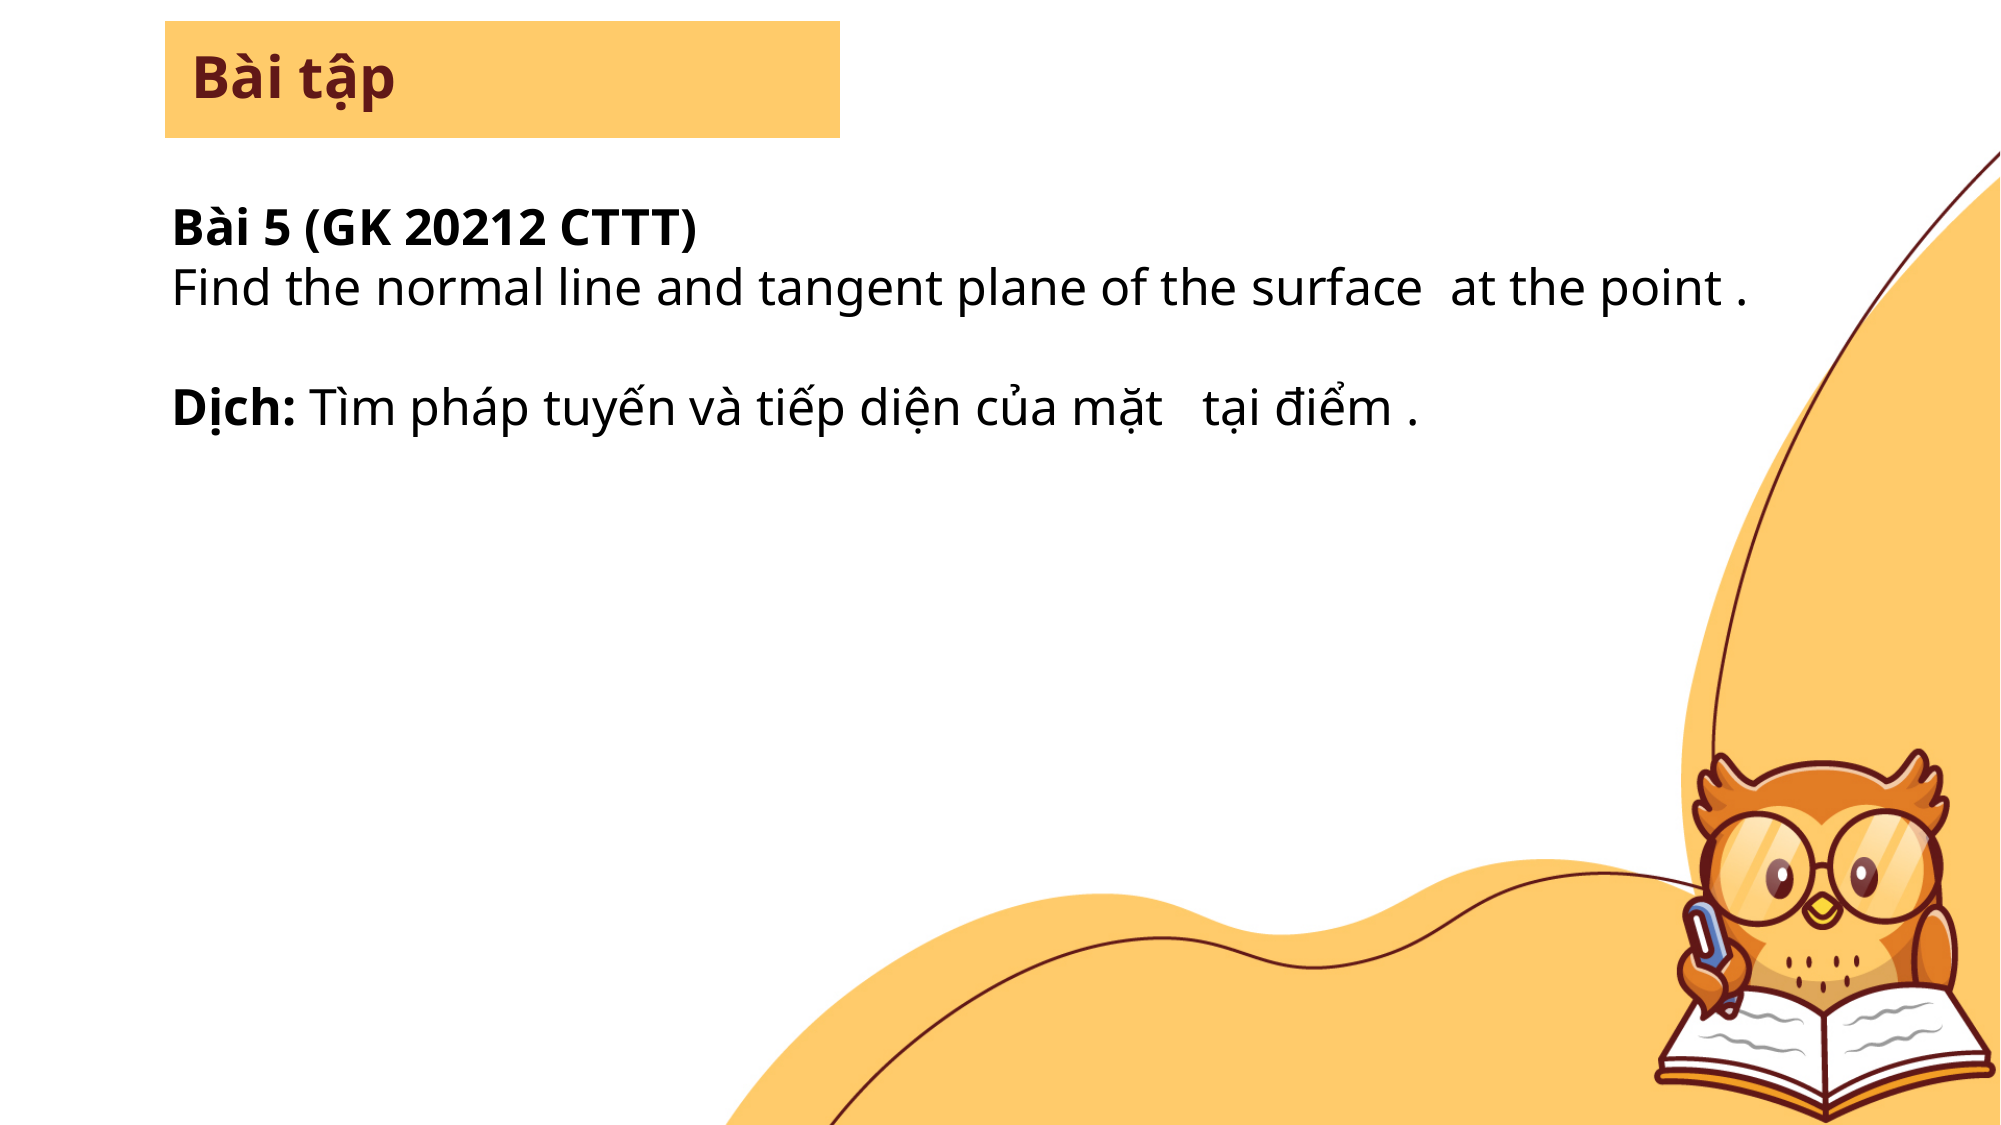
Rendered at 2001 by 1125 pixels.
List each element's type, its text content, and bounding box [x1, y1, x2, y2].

text_box [164, 21, 841, 49]
text_box [118, 49, 886, 197]
text_box Bài tập [176, 33, 412, 118]
picture [0, 0, 2001, 1125]
